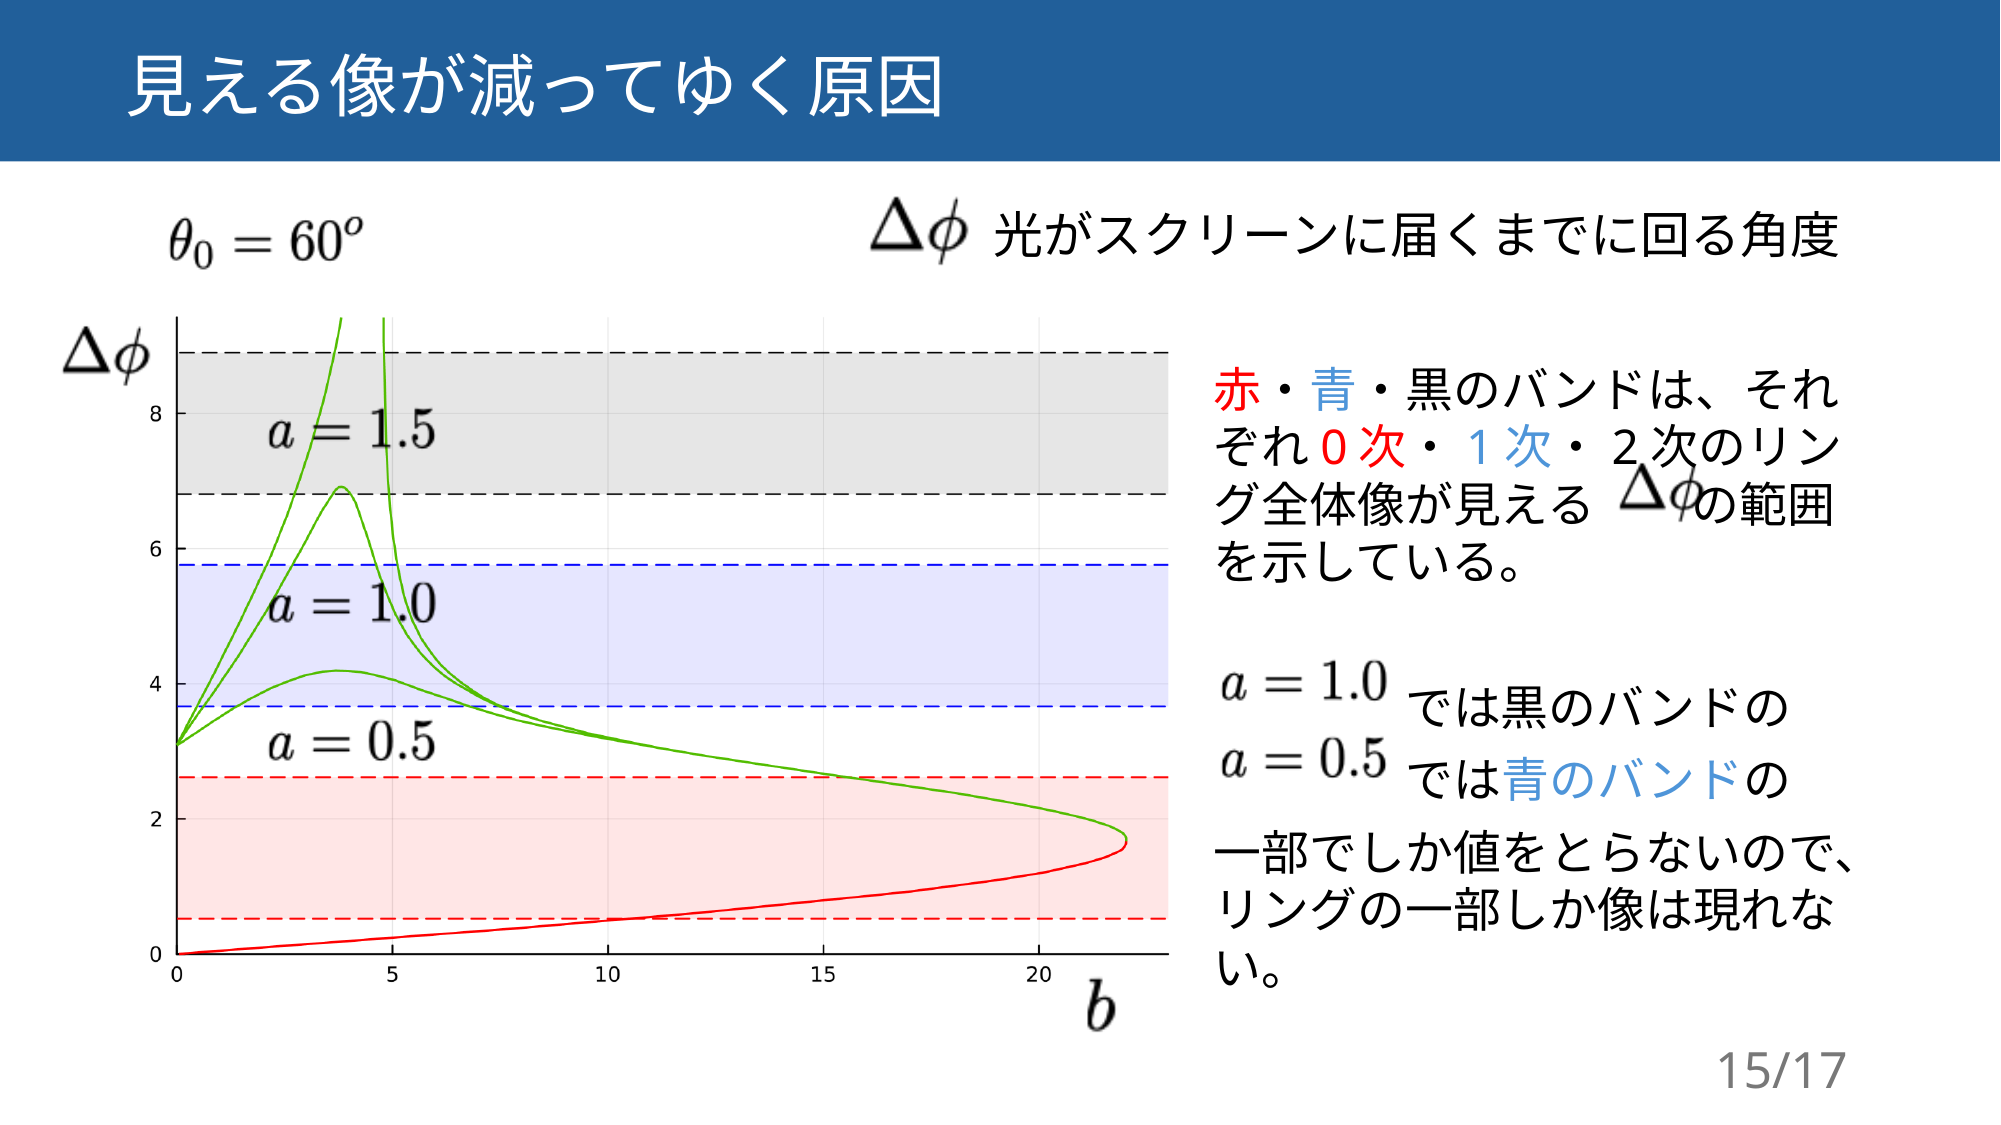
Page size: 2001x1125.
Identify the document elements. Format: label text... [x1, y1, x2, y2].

picture [1217, 733, 1390, 782]
list 赤・青・黒のバンドは、それぞれ0次・1次・2次のリング全体像が見える の範囲を示している。 では黒のバンドの では青のバンドの 一部でしか値をとらないので、リングの一部しか像は現れない。 [1198, 351, 1886, 1004]
title 見える像が減ってゆく原因 [110, 8, 1892, 170]
text_box [0, 0, 2000, 163]
picture [1217, 656, 1390, 705]
picture [166, 211, 366, 272]
picture [864, 190, 972, 268]
picture [58, 296, 1189, 1035]
slide_number 15/17 [1412, 1042, 1863, 1103]
text_box 光がスクリーンに届くまでに回る角度 [978, 195, 1886, 271]
picture [1614, 457, 1707, 525]
